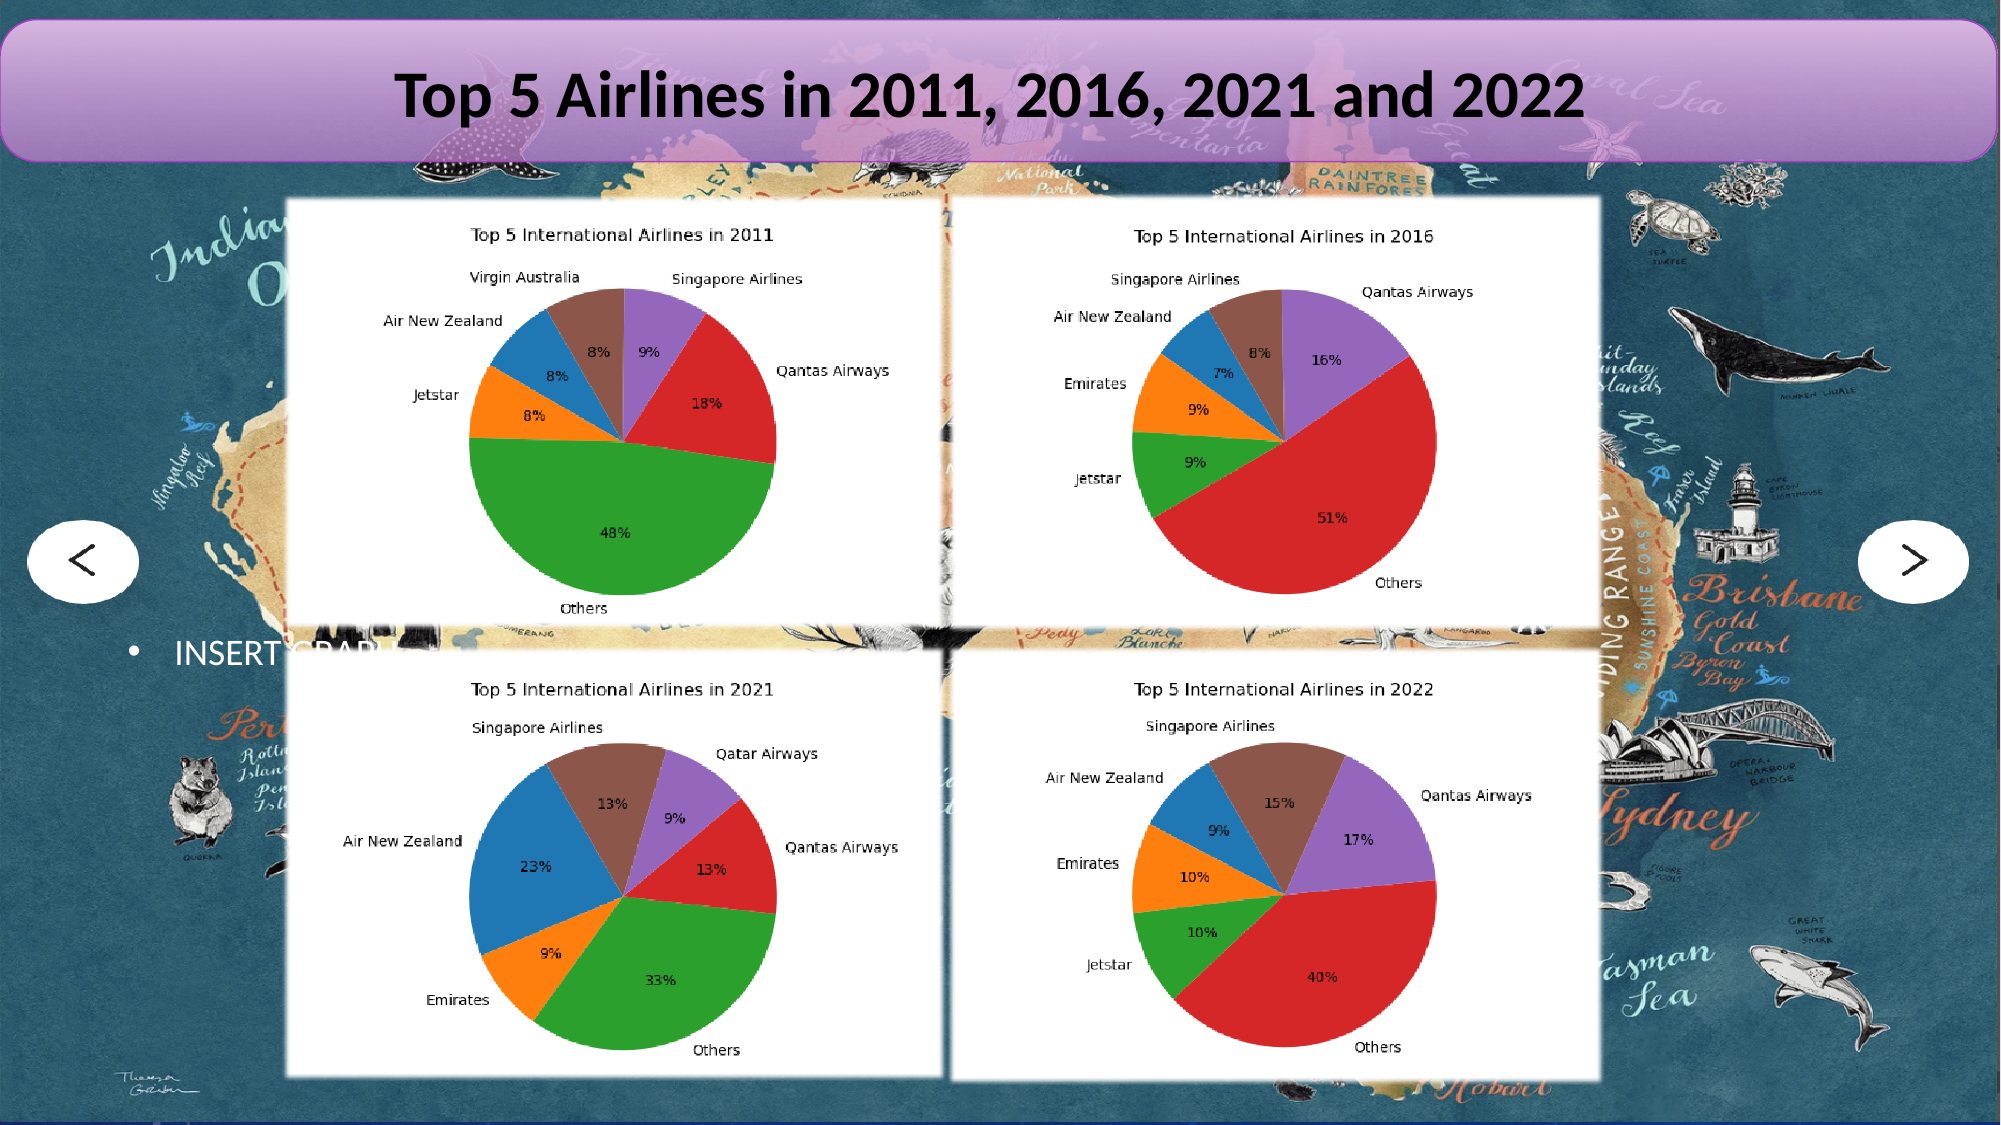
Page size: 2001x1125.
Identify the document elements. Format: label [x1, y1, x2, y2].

text_box [281, 191, 1606, 1086]
picture [0, 0, 2001, 1125]
